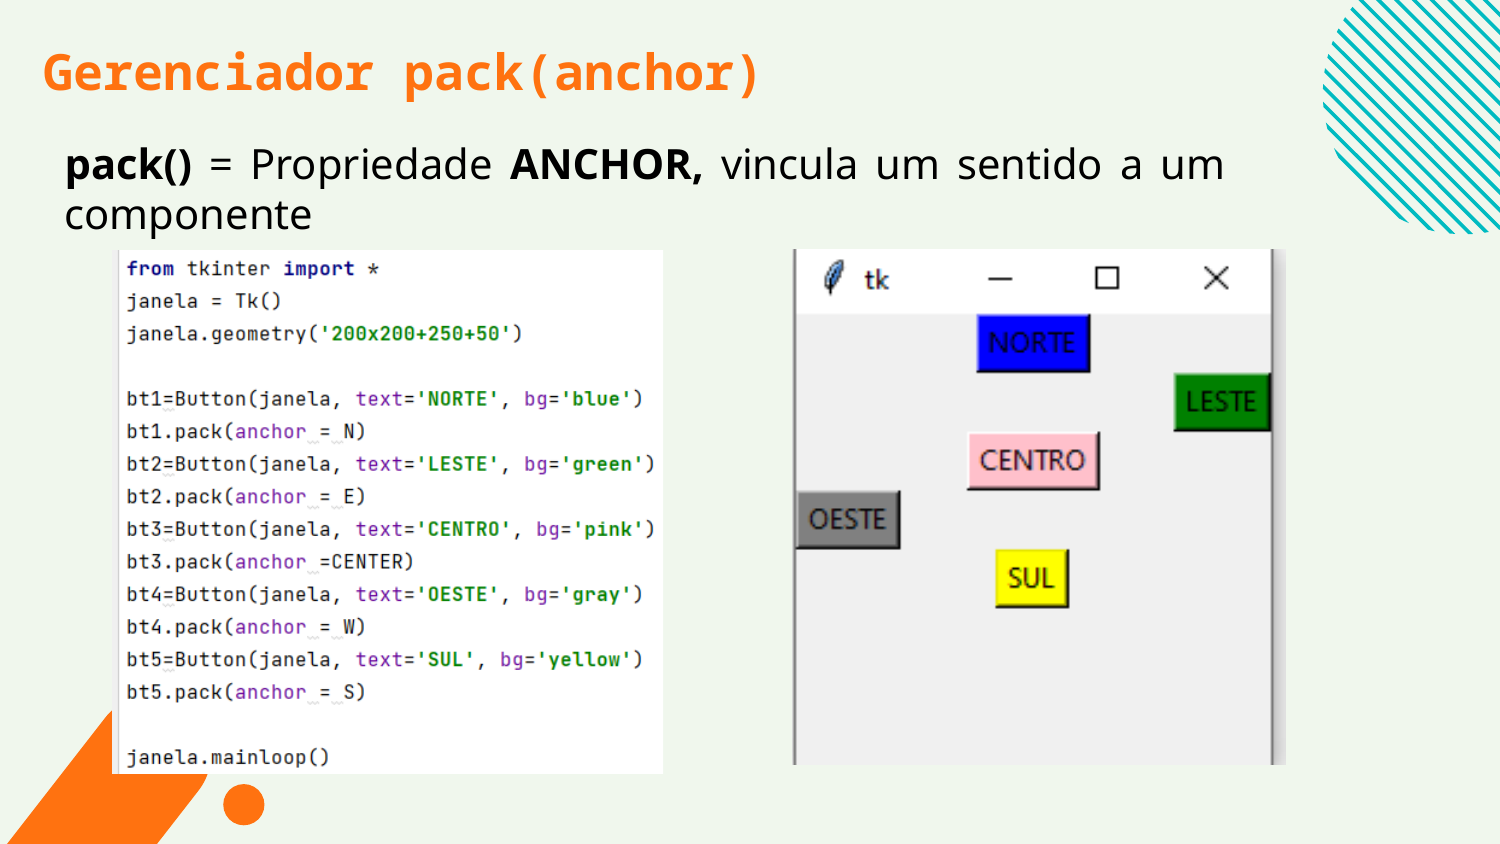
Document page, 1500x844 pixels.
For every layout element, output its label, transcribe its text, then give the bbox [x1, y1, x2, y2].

picture [111, 250, 664, 774]
picture [791, 249, 1287, 766]
text_box pack() = Propriedade ANCHOR, vincula um sentido a um componente [49, 130, 1241, 246]
text_box Gerenciador pack(anchor) [28, 25, 979, 127]
